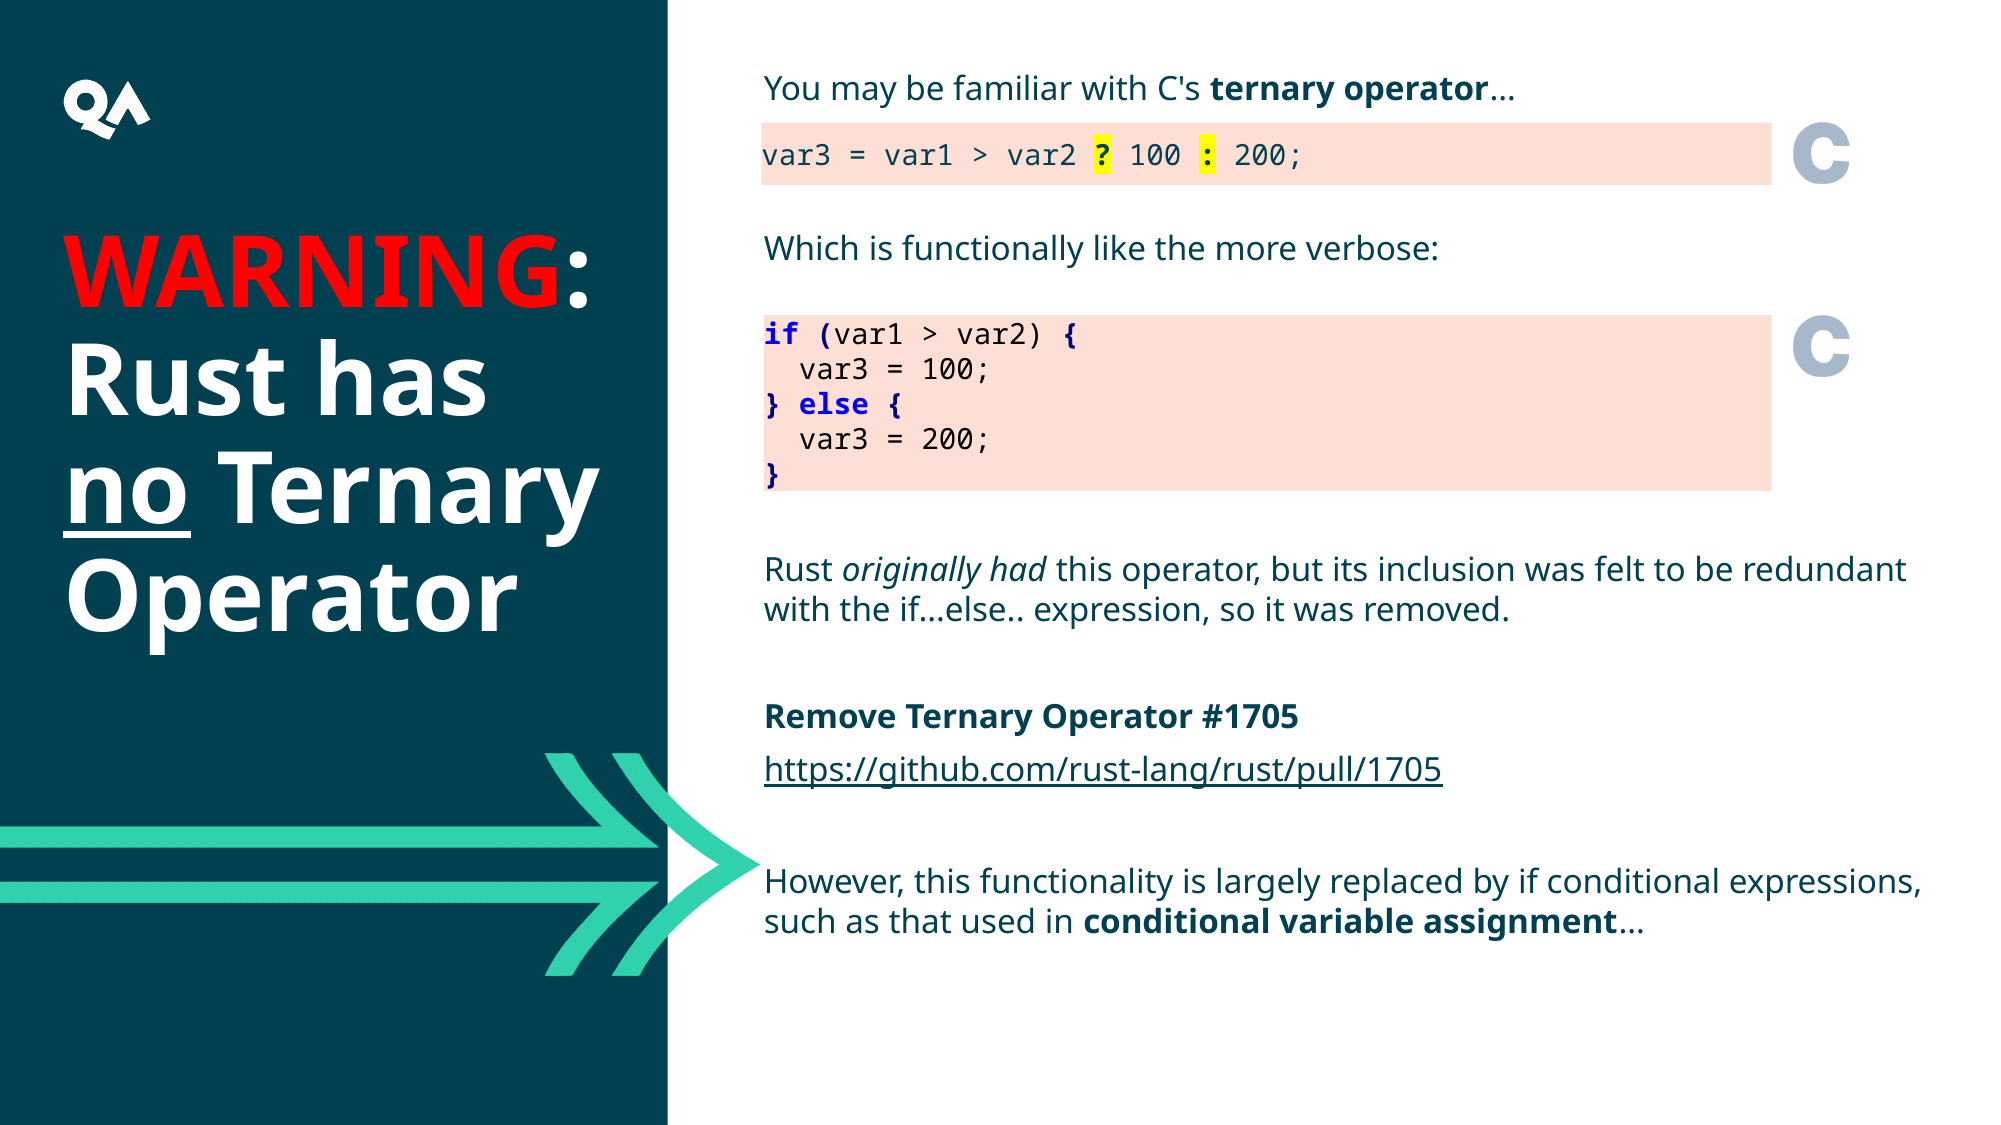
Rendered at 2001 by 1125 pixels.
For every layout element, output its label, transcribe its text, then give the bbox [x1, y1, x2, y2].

text_box var3 = var1 > var2 ? 100 : 200; [761, 122, 1772, 185]
list You may be familiar with C's ternary operator… Which is functionally like the more verbose: Rust originally had this operator, but its inclusion was felt to be redundant with the if…else.. expression, so it was removed. Remove Ternary Operator #1705 https://github.com/rust-lang/rust/pull/1705 However, this functionality is largely replaced by if conditional expressions, such as that used in conditional variable assignment… [763, 67, 1937, 1023]
picture [0, 754, 657, 847]
picture [613, 727, 763, 995]
text_box if (var1 > var2) { var3 = 100; } else { var3 = 200; } [763, 315, 1772, 491]
picture [1791, 315, 1852, 378]
picture [64, 80, 114, 139]
picture [107, 83, 149, 124]
list WARNING: Rust has no Ternary Operator [63, 221, 628, 673]
picture [0, 882, 657, 975]
picture [1791, 122, 1852, 185]
